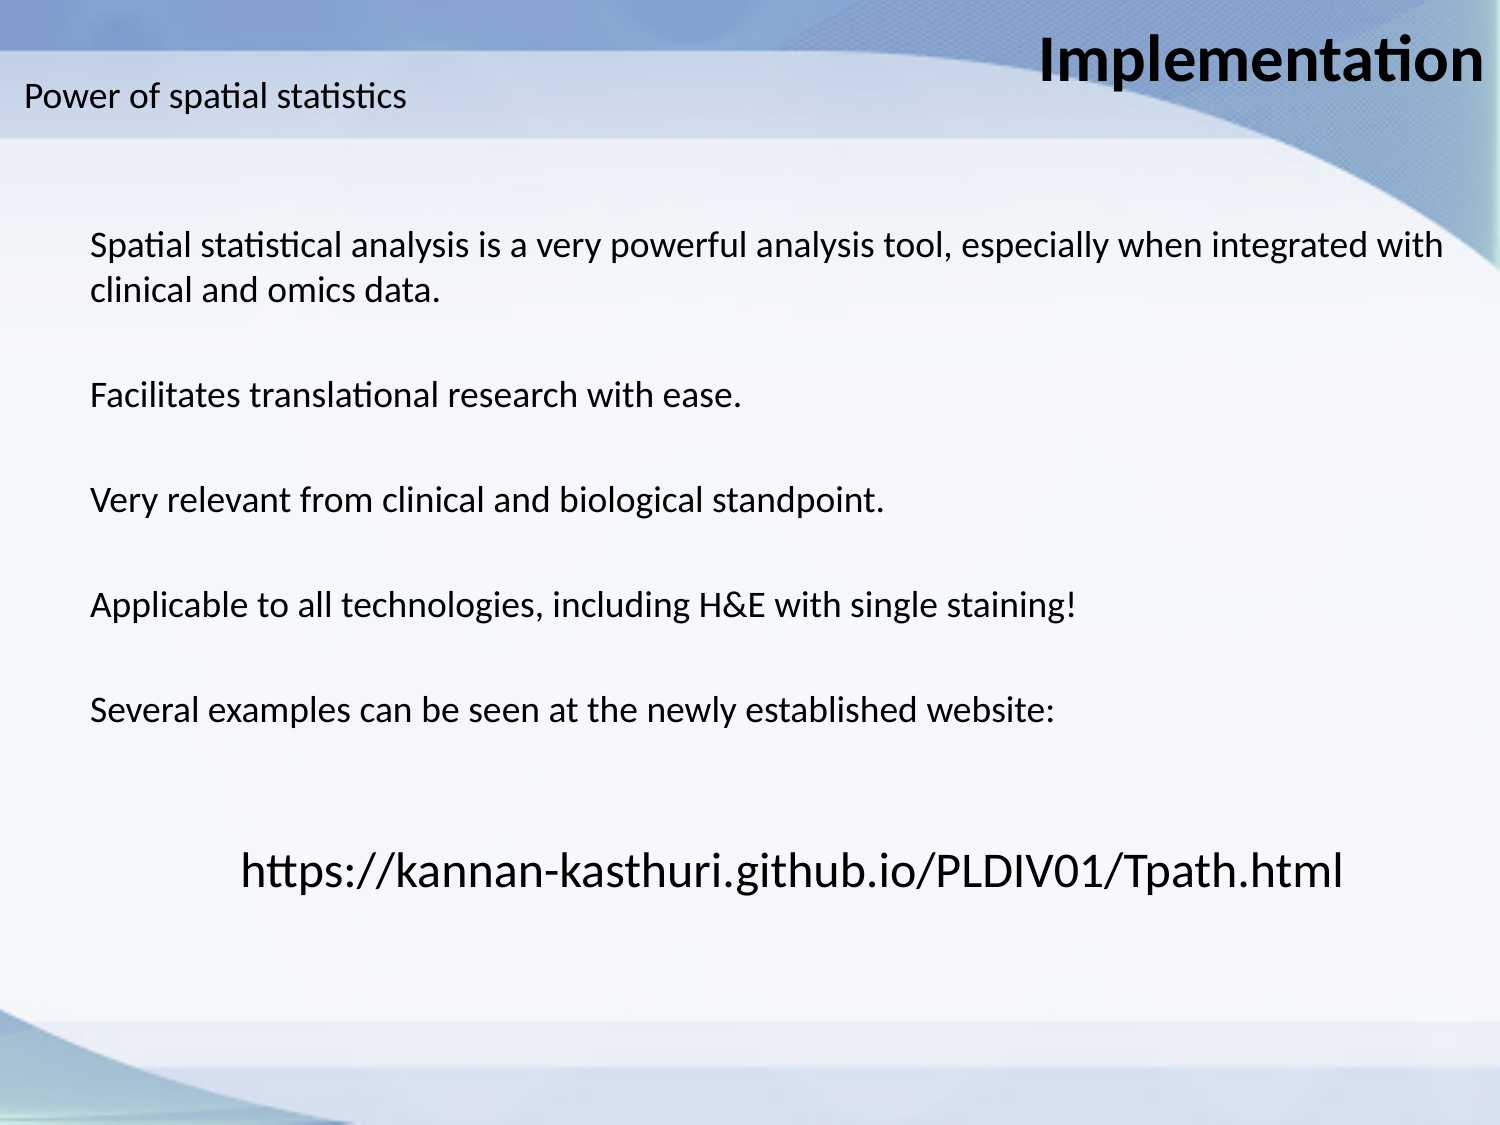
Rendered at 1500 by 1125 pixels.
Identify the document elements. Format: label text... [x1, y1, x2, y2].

text_box Power of spatial statistics [9, 63, 644, 123]
list Spatial statistical analysis is a very powerful analysis tool, especially when integrated with clinical and omics data. Facilitates translational research with ease. Very relevant from clinical and biological standpoint. Applicable to all technologies, including H&E with single staining! Several examples can be seen at the newly established website: [75, 212, 1466, 772]
text_box Implementation [987, 7, 1500, 103]
text_box https://kannan-kasthuri.github.io/PLDIV01/Tpath.html [195, 830, 1390, 906]
